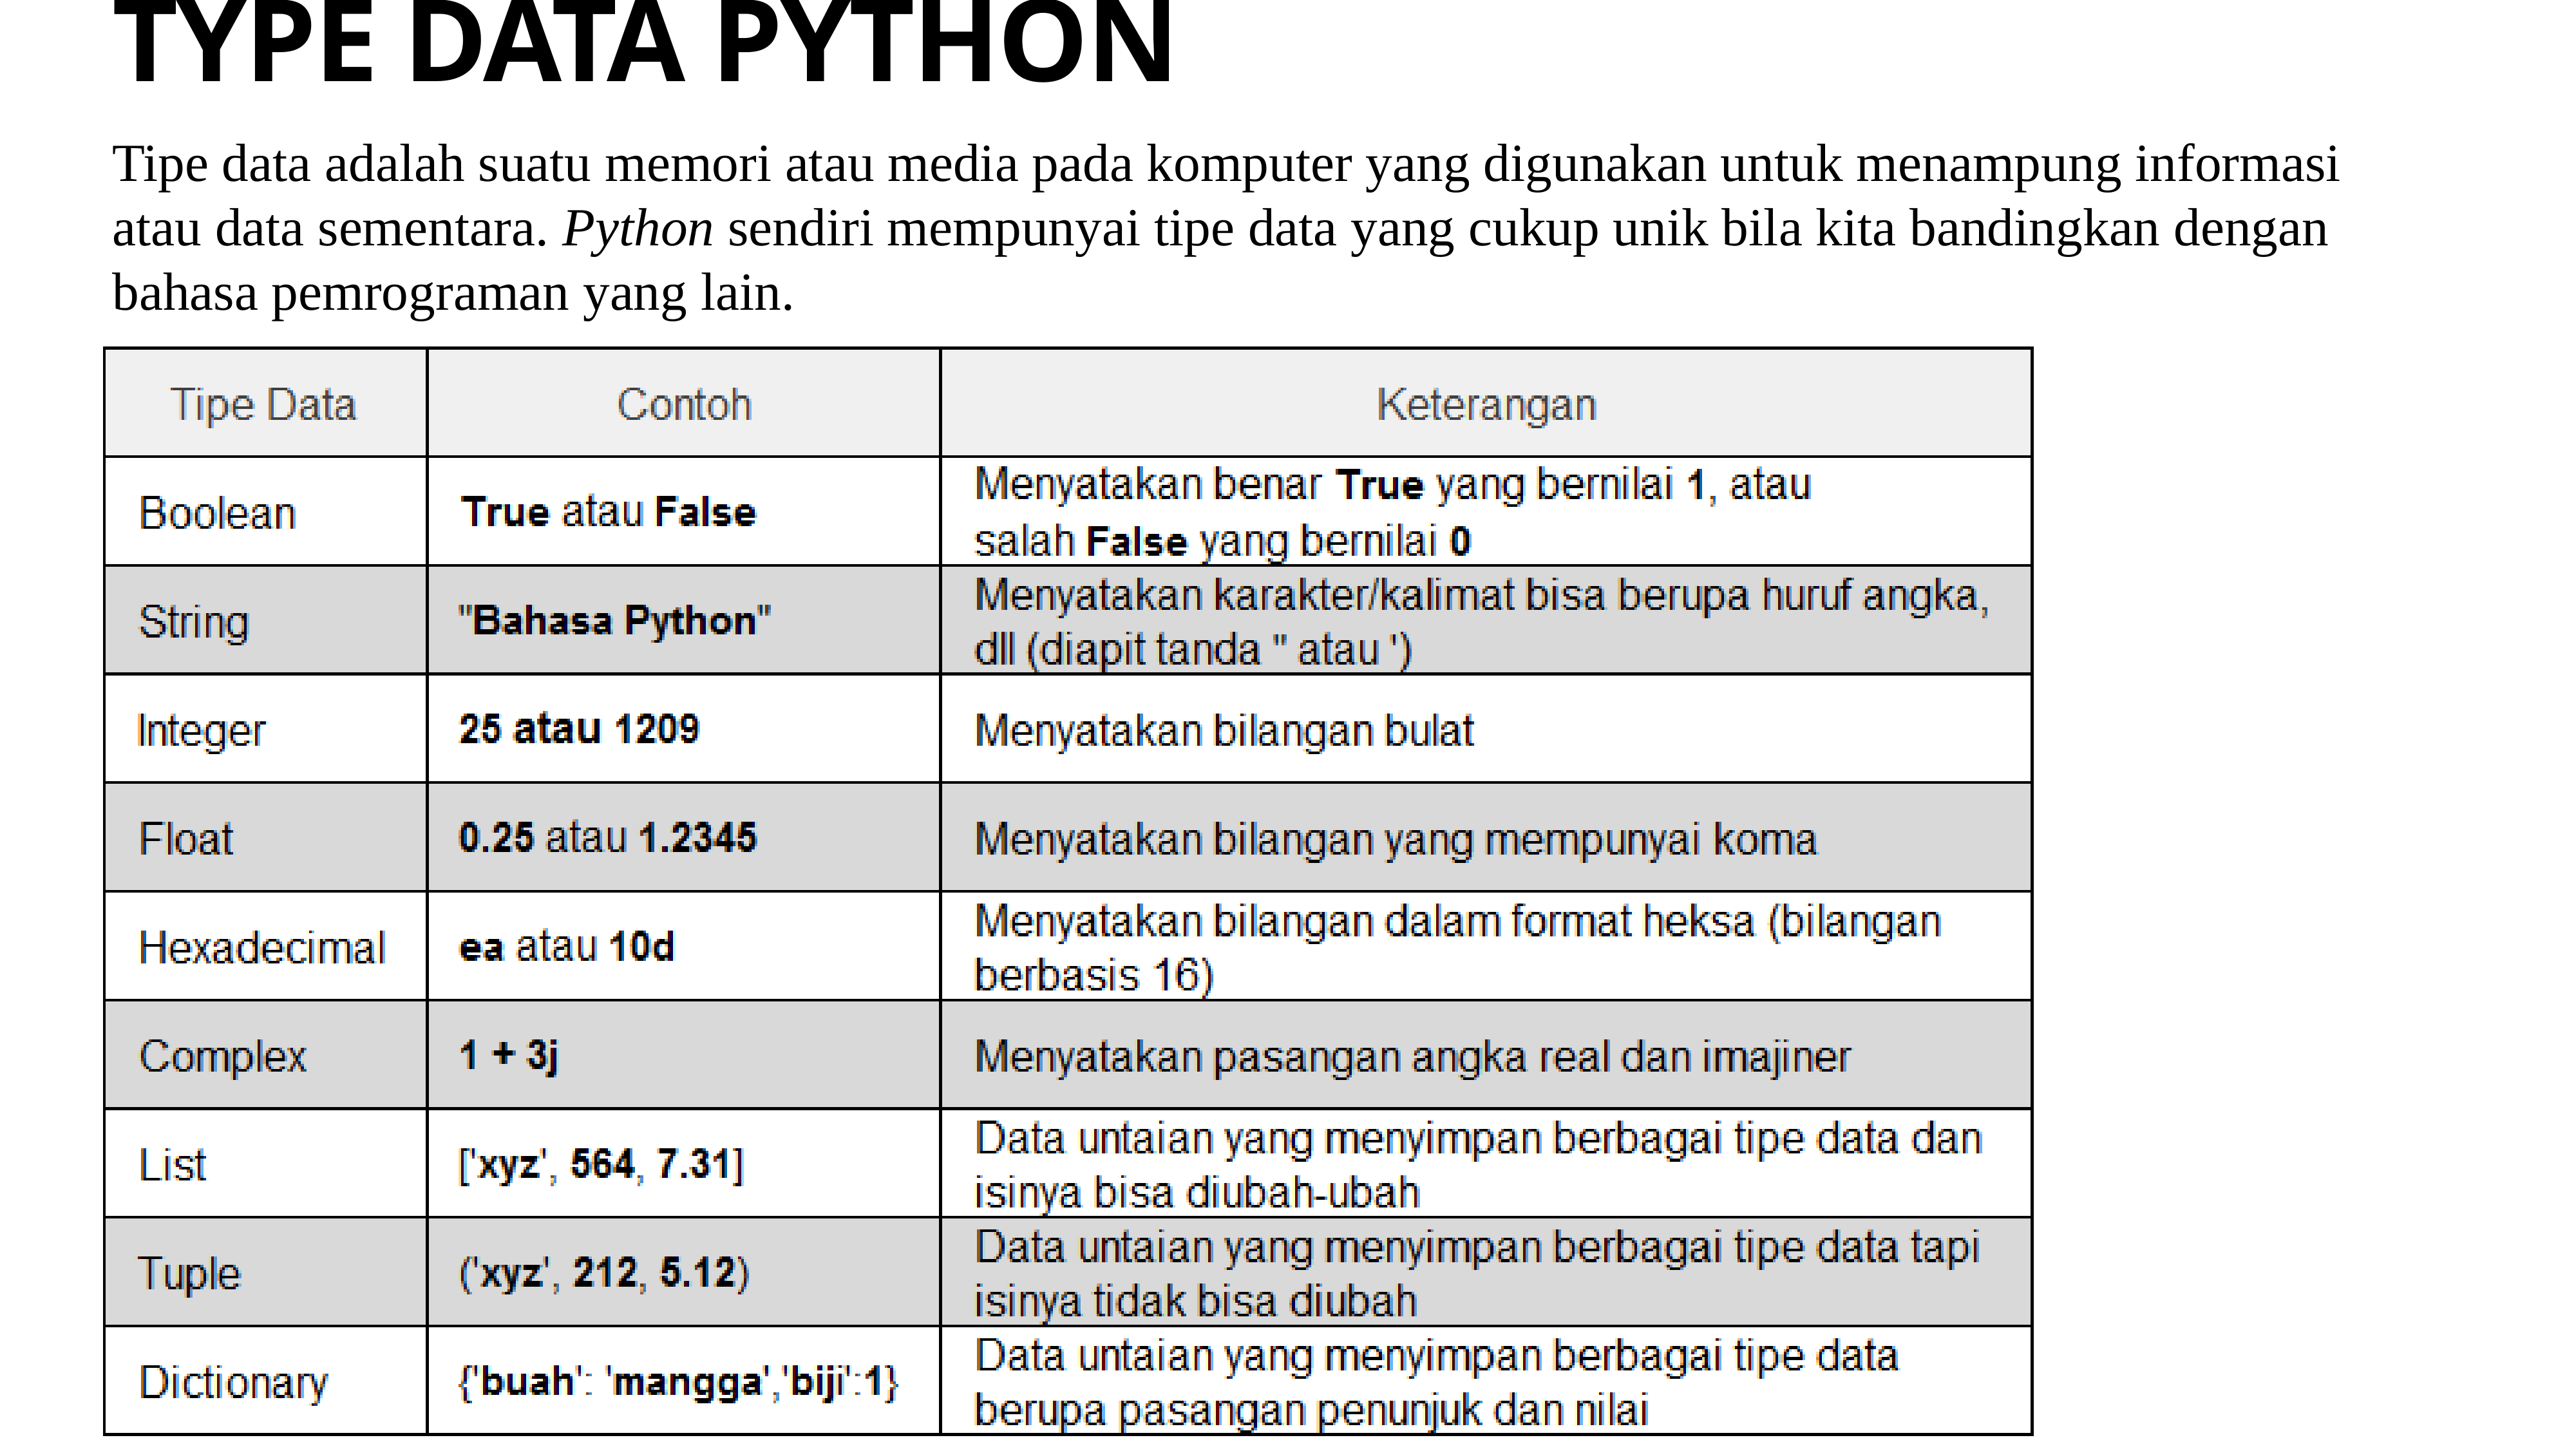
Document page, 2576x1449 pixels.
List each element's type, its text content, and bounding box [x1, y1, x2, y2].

picture [90, 336, 2045, 1447]
title TYPE DATA PYTHON [106, 0, 2429, 121]
list Tipe data adalah suatu memori atau media pada komputer yang digunakan untuk menampung informasi atau data sementara. Python sendiri mempunyai tipe data yang cukup unik bila kita bandingkan dengan bahasa pemrograman yang lain. [106, 121, 2429, 995]
